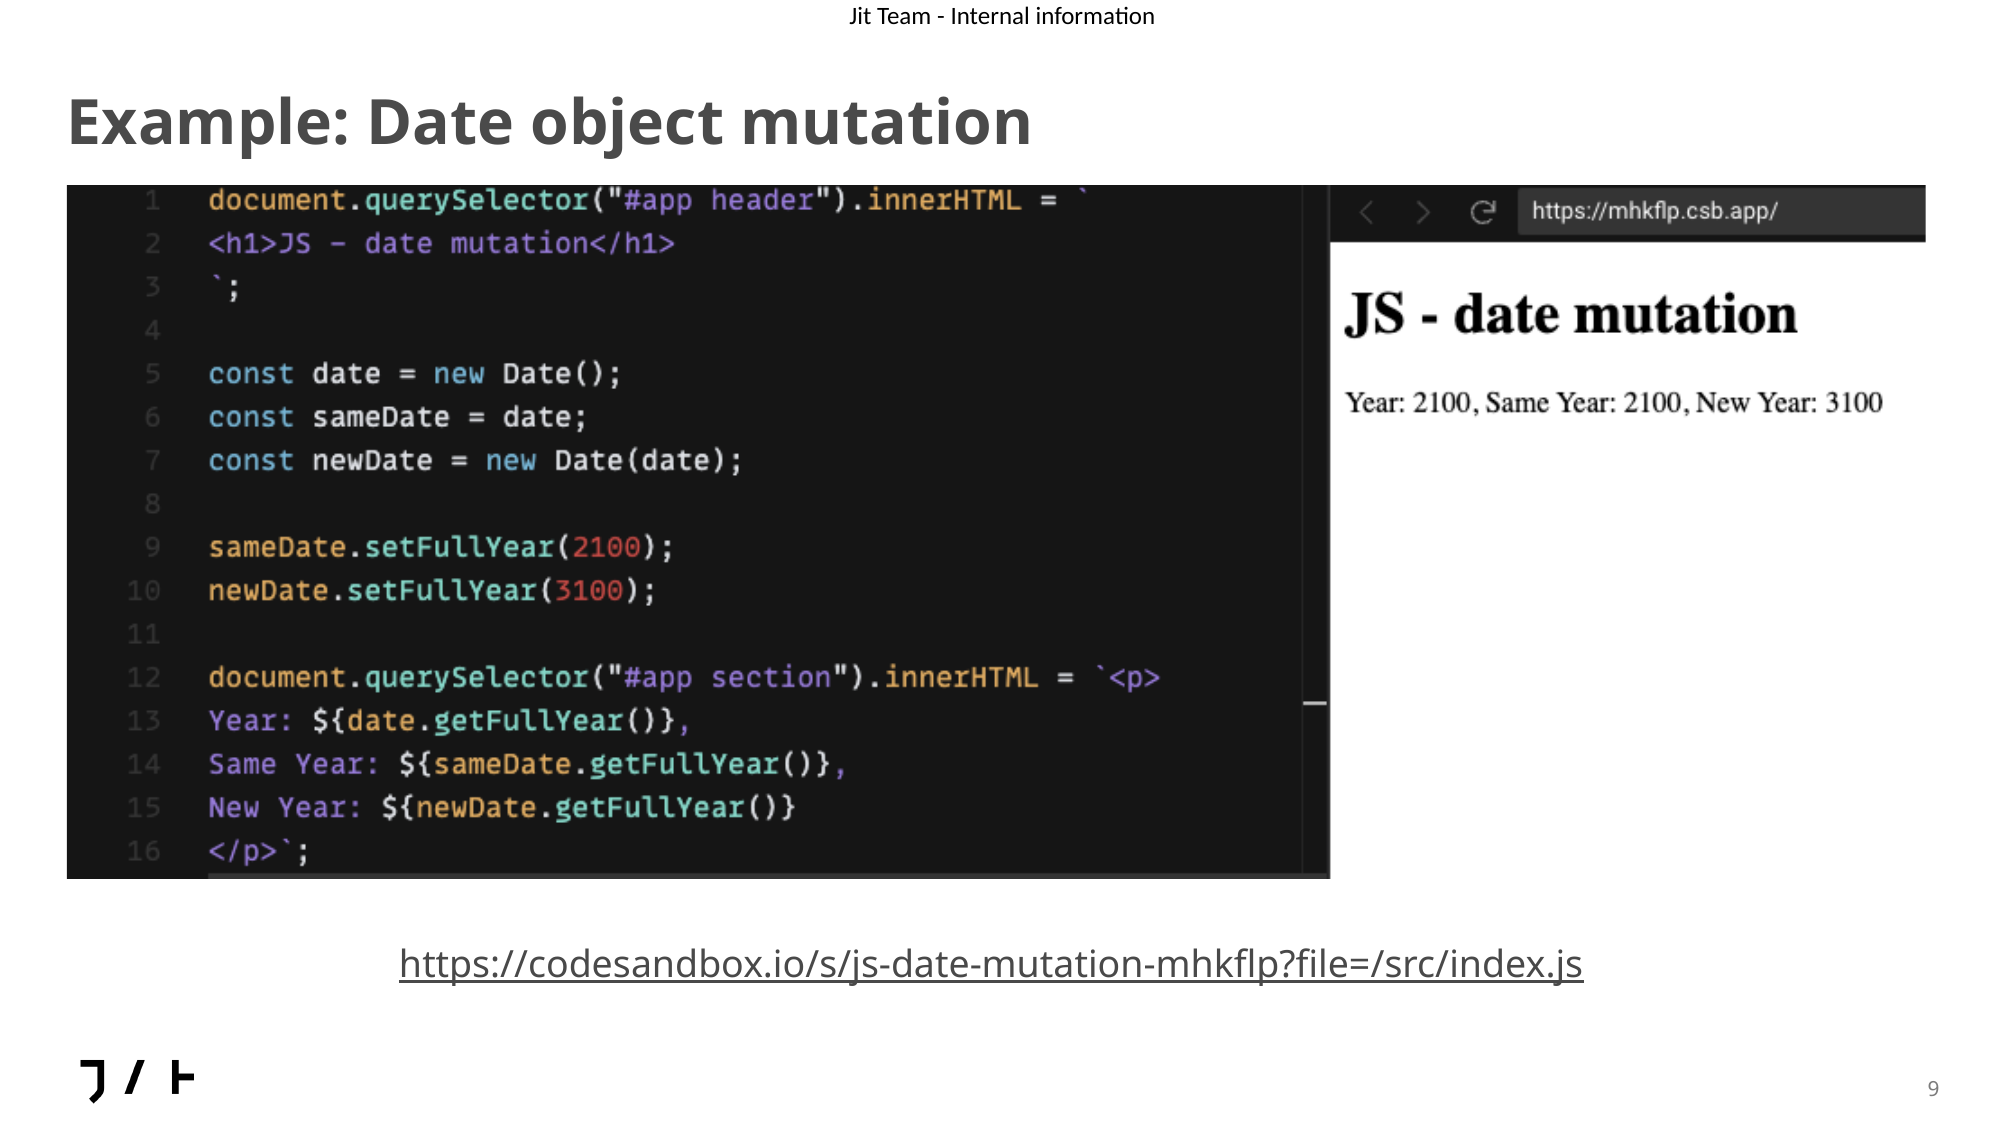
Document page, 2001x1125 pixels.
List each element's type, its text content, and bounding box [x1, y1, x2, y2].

picture [66, 185, 1926, 879]
text_box https://codesandbox.io/s/js-date-mutation-mhkflp?file=/src/index.js [319, 932, 1674, 999]
slide_number 9 [1903, 1070, 1963, 1110]
picture [66, 1042, 205, 1115]
title Example: Date object mutation [66, 55, 1904, 157]
